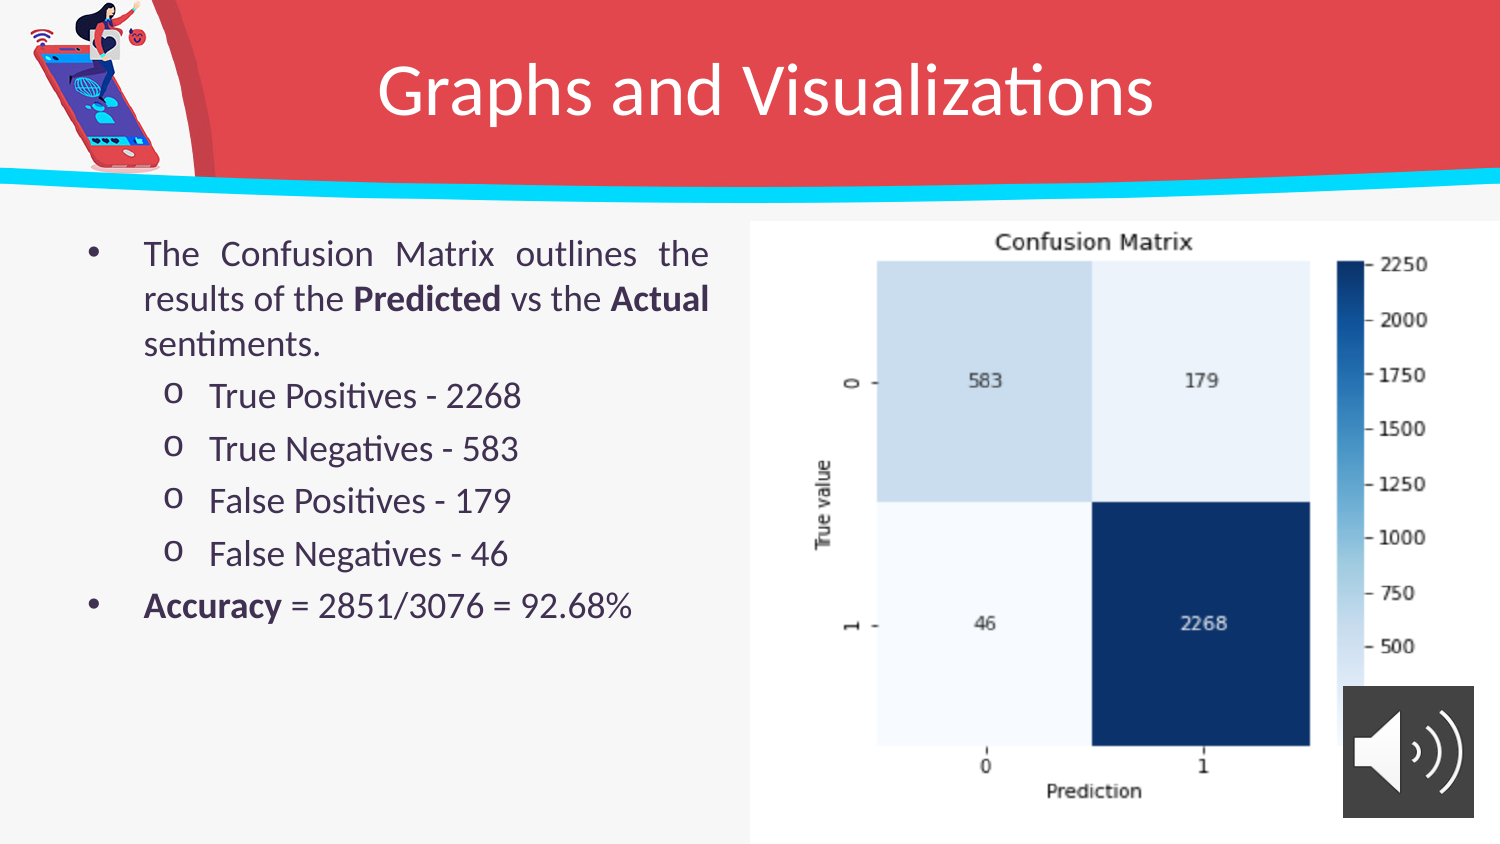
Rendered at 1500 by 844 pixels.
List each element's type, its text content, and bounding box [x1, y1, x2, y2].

picture [0, 0, 1500, 844]
list The Confusion Matrix outlines the results of the Predicted vs the Actual sentiments. True Positives - 2268 True Negatives - 583 False Positives - 179 False Negatives - 46 Accuracy = 2851/3076 = 92.68% [72, 221, 725, 812]
title Graphs and Visualizations [98, 0, 1452, 172]
